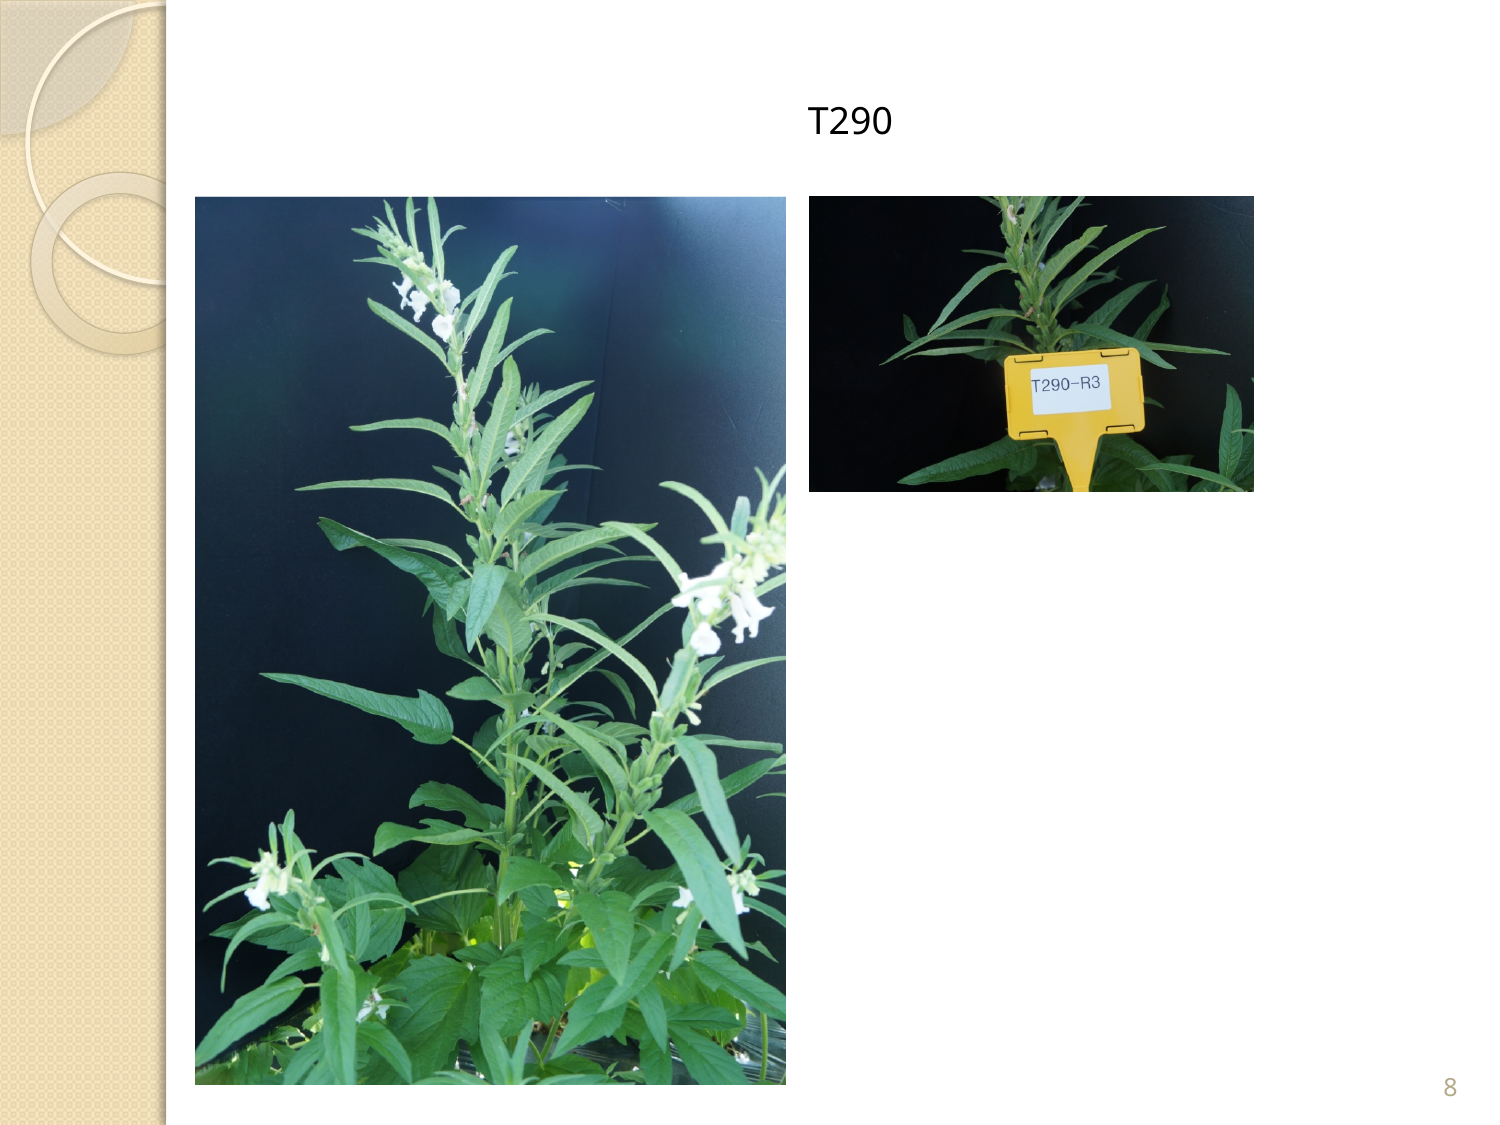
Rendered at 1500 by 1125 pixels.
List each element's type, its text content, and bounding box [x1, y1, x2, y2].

text_box T290 [537, 89, 1164, 150]
slide_number 8 [1413, 1034, 1488, 1113]
picture [45, 195, 1254, 1084]
